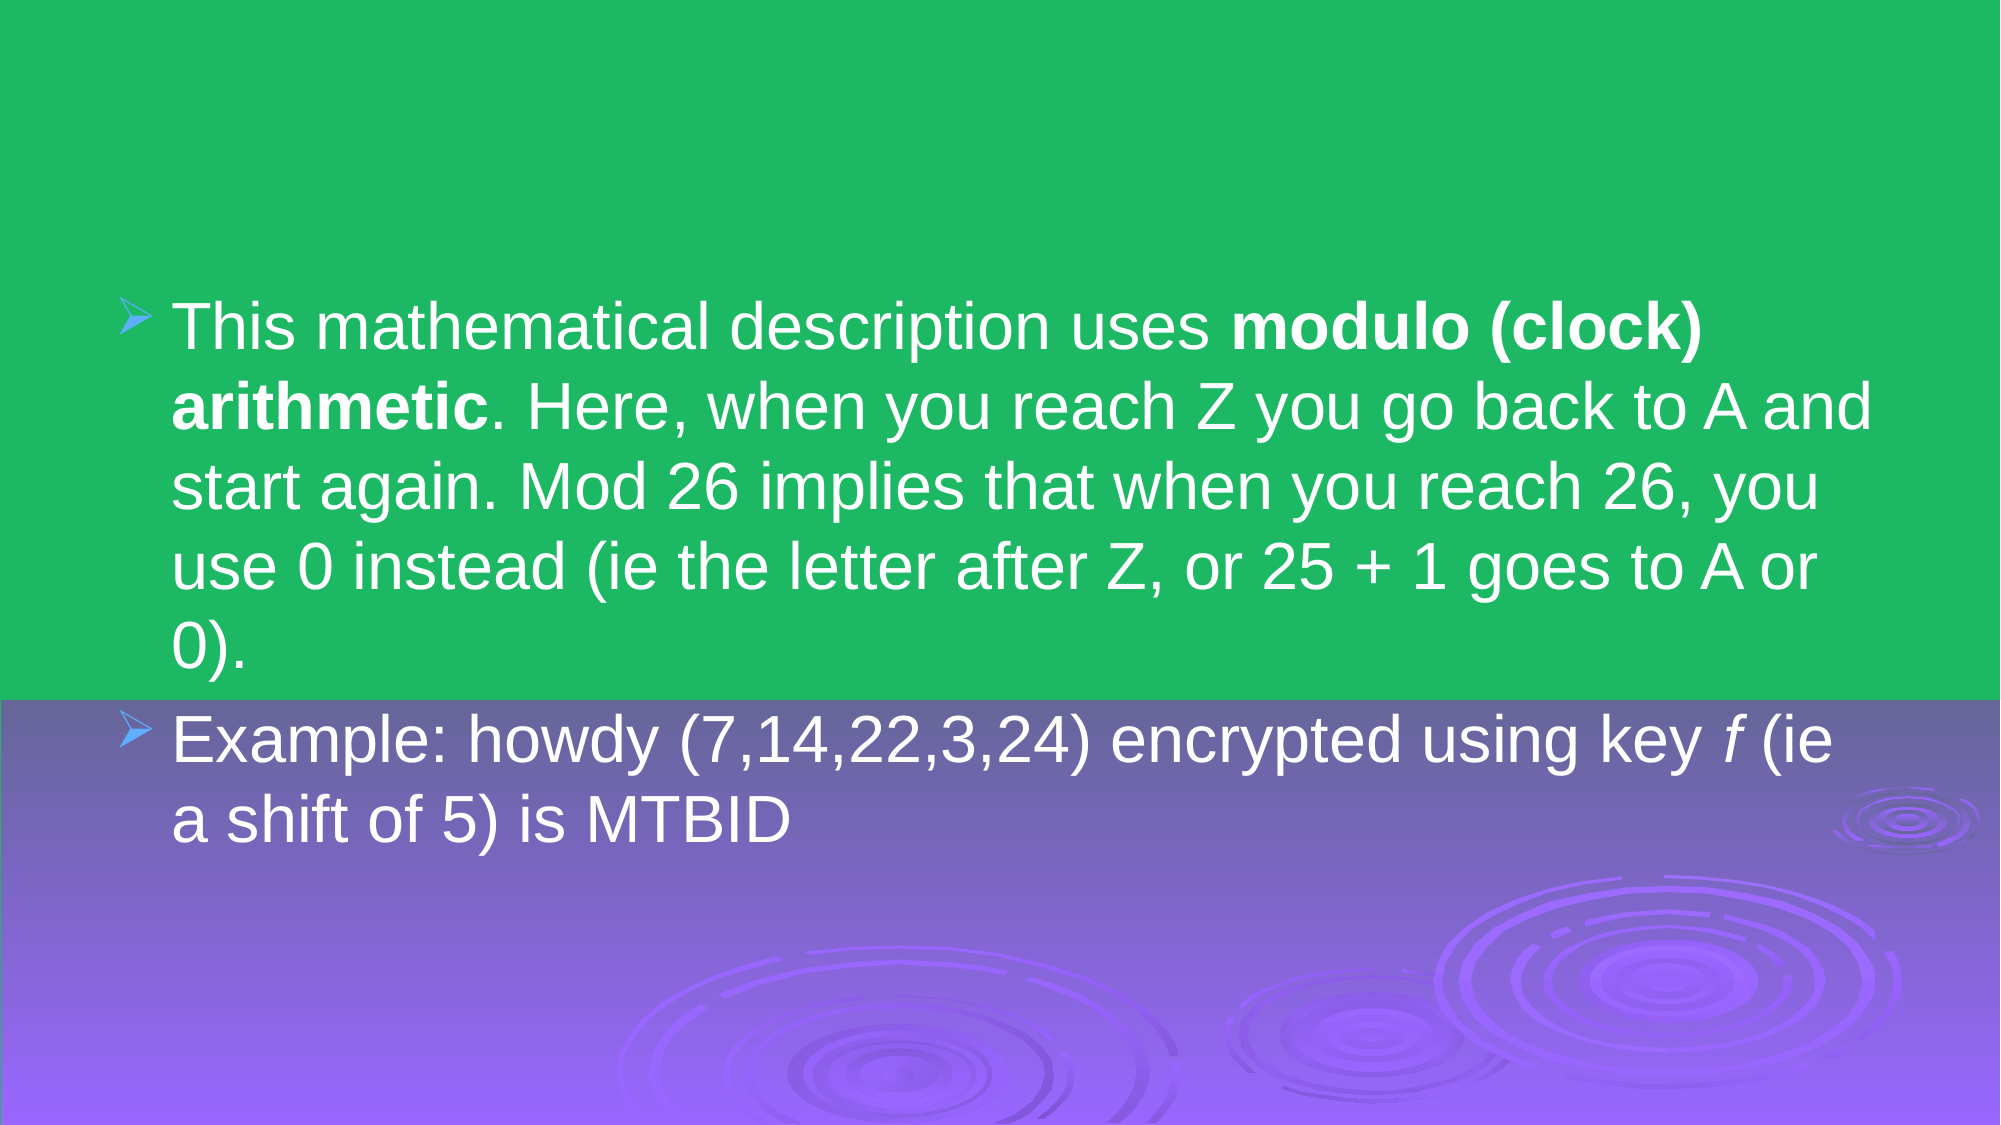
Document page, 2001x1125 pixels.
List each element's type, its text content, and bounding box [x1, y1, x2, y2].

list This mathematical description uses modulo (clock) arithmetic. Here, when you reach Z you go back to A and start again. Mod 26 implies that when you reach 26, you use 0 instead (ie the letter after Z, or 25 + 1 goes to A or 0). Example: howdy (7,14,22,3,24) encrypted using key f (ie a shift of 5) is MTBID [99, 275, 1900, 1006]
